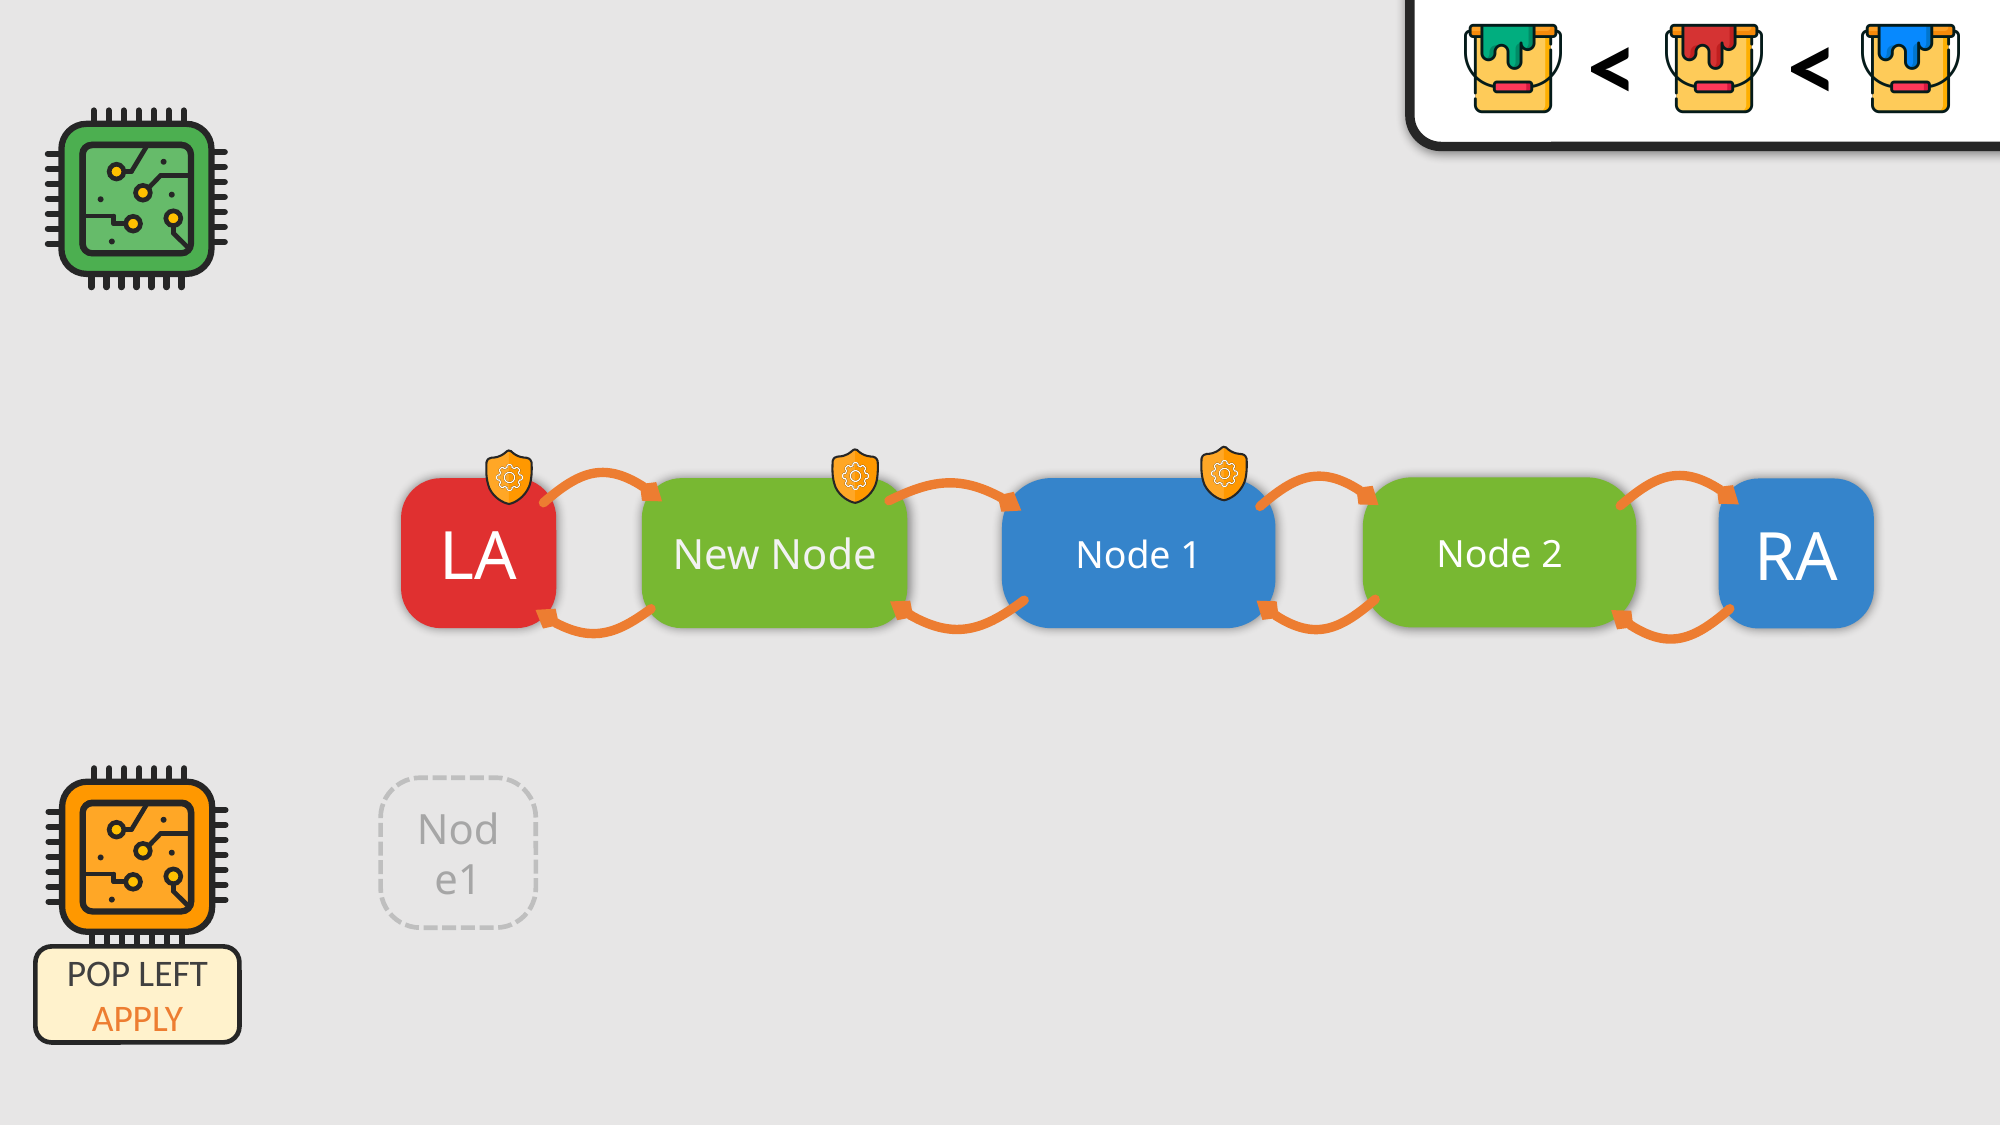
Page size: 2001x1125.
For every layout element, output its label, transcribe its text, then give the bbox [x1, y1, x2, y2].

text_box [890, 599, 1026, 630]
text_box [173, 224, 189, 248]
text_box [1619, 475, 1739, 507]
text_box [146, 175, 189, 191]
text_box [887, 482, 1022, 511]
text_box New Node [640, 477, 909, 630]
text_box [173, 882, 189, 906]
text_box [486, 450, 532, 504]
text_box [1256, 598, 1377, 631]
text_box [86, 874, 126, 882]
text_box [122, 805, 148, 829]
text_box [1611, 607, 1731, 640]
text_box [832, 449, 878, 503]
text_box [1201, 446, 1247, 501]
text_box LA [400, 477, 558, 630]
text_box [542, 471, 663, 504]
text_box [535, 607, 652, 635]
text_box Node1 [379, 776, 537, 929]
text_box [146, 833, 189, 849]
text_box POP LEFT APPLY [34, 945, 241, 1044]
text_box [47, 110, 225, 288]
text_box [122, 147, 148, 171]
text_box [86, 216, 126, 224]
text_box Node 1 [1000, 477, 1277, 630]
text_box RA [1717, 477, 1875, 630]
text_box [1409, 0, 2000, 147]
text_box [48, 768, 226, 945]
text_box Node 2 [1361, 476, 1638, 629]
text_box [1259, 475, 1379, 508]
